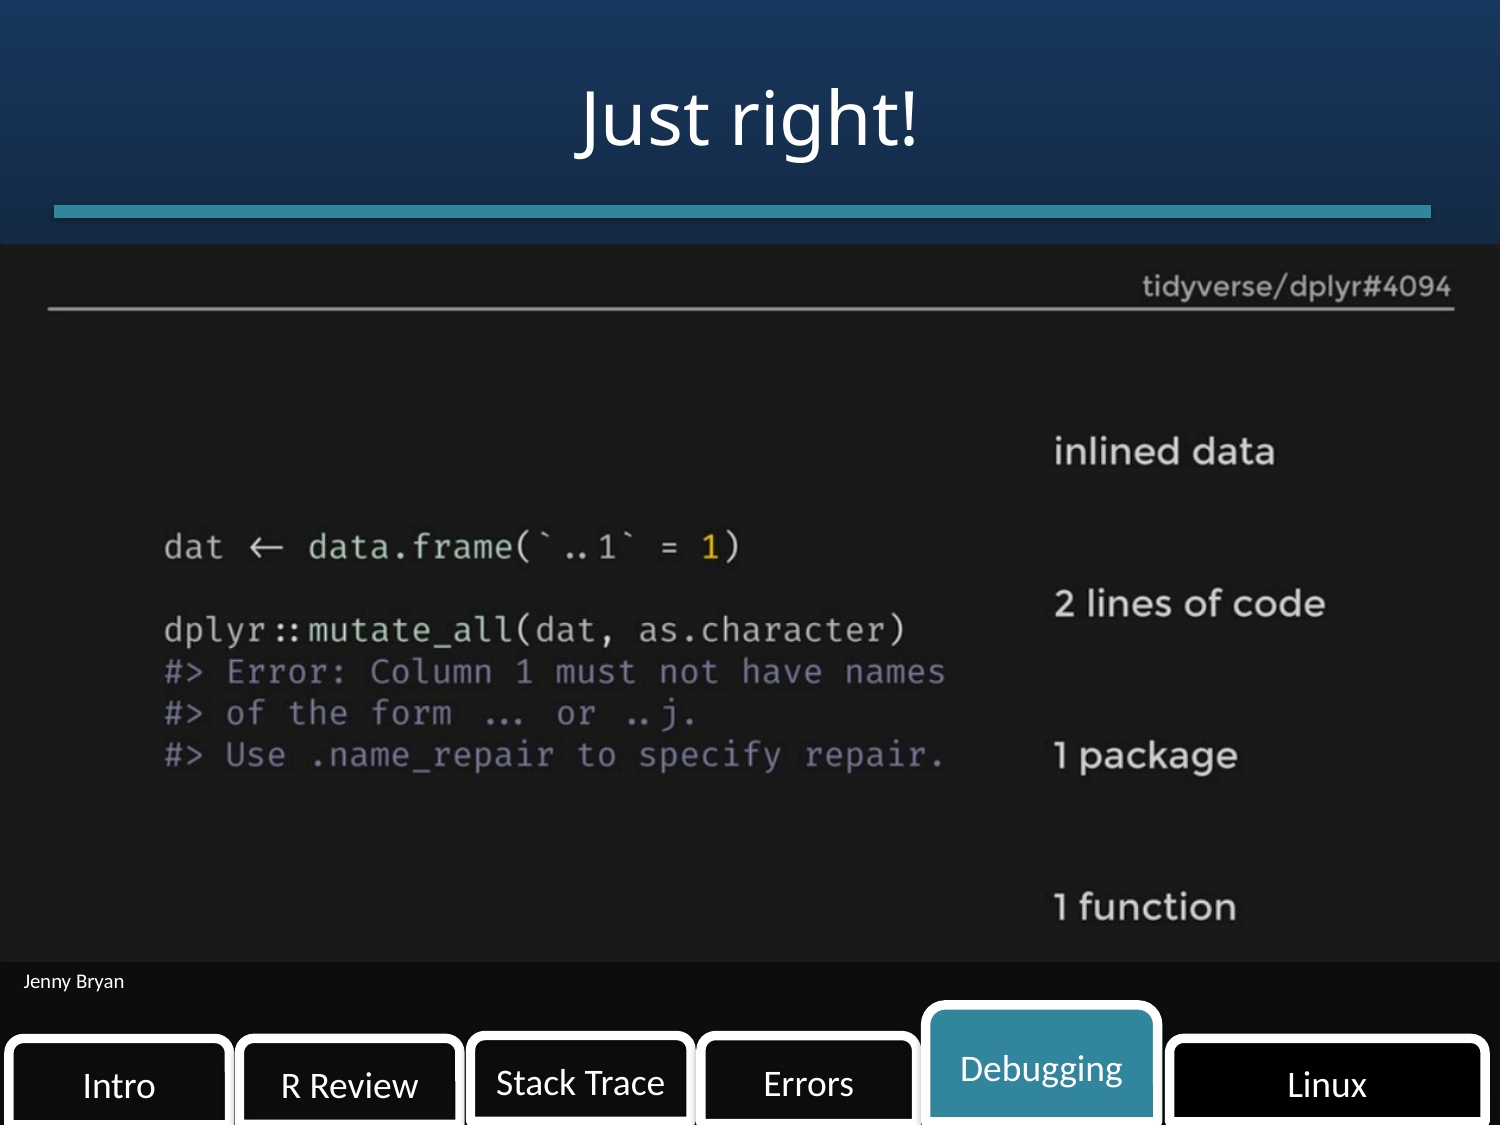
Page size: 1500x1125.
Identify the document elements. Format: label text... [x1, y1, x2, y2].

text_box Stack Trace [469, 1034, 692, 1123]
text_box R Review [238, 1037, 461, 1125]
text_box Errors [700, 1034, 918, 1125]
text_box Debugging [924, 1004, 1159, 1123]
text_box Jenny Bryan [8, 969, 356, 1001]
picture [0, 244, 1500, 962]
text_box Intro [8, 1037, 231, 1125]
title Just right! [0, 21, 1500, 210]
text_box Linux [1168, 1037, 1486, 1123]
